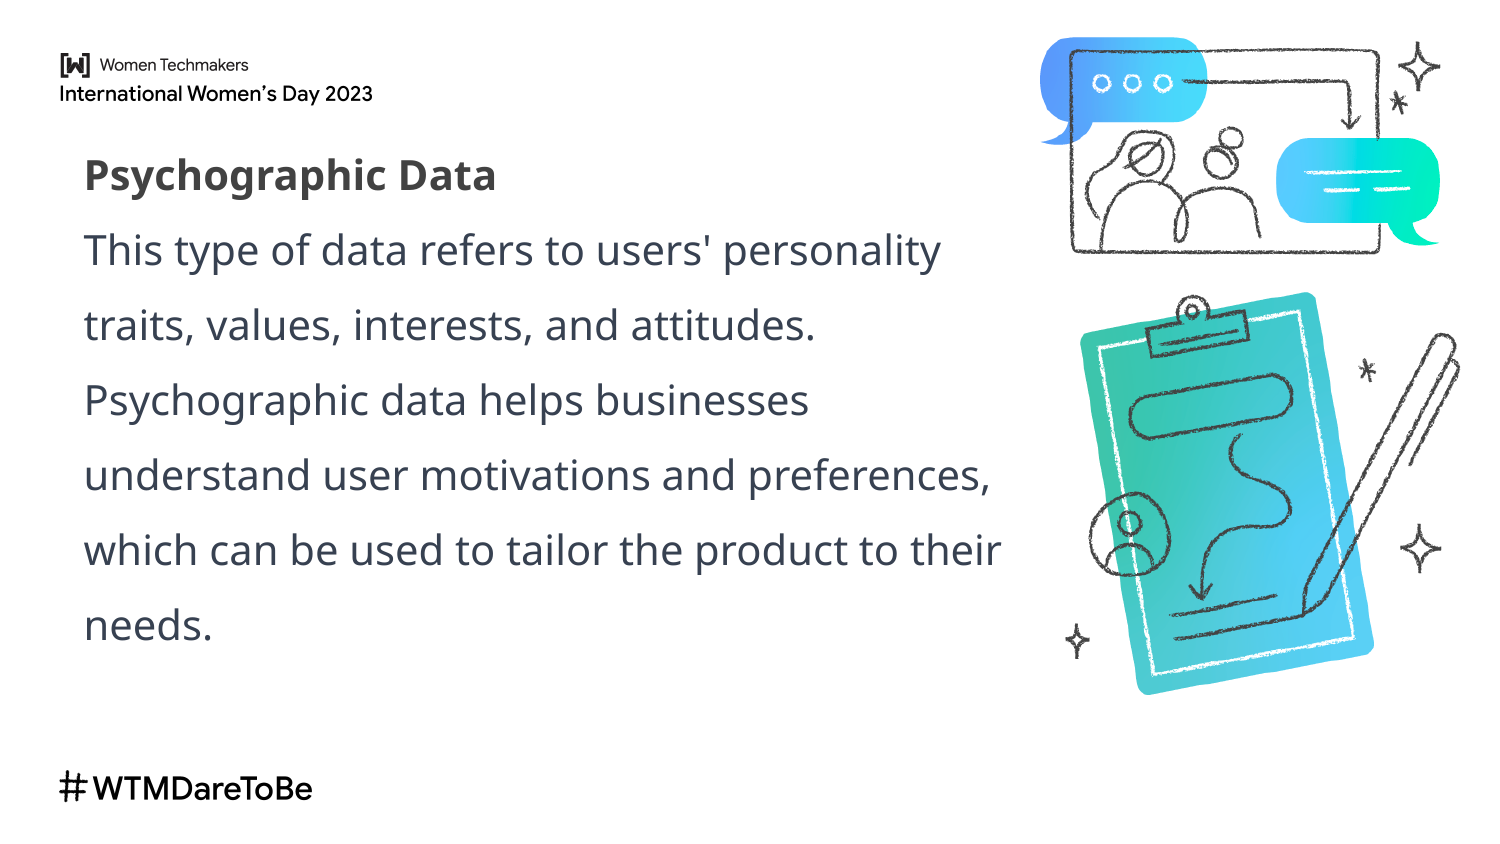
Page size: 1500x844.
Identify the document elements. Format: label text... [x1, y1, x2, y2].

picture [59, 769, 313, 813]
text_box Psychographic Data This type of data refers to users' personality traits, values, interests, and attitudes. Psychographic data helps businesses understand user motivations and preferences, which can be used to tailor the product to their needs. [49, 108, 1032, 664]
picture [1023, 27, 1451, 267]
picture [1031, 284, 1481, 697]
picture [59, 53, 373, 109]
